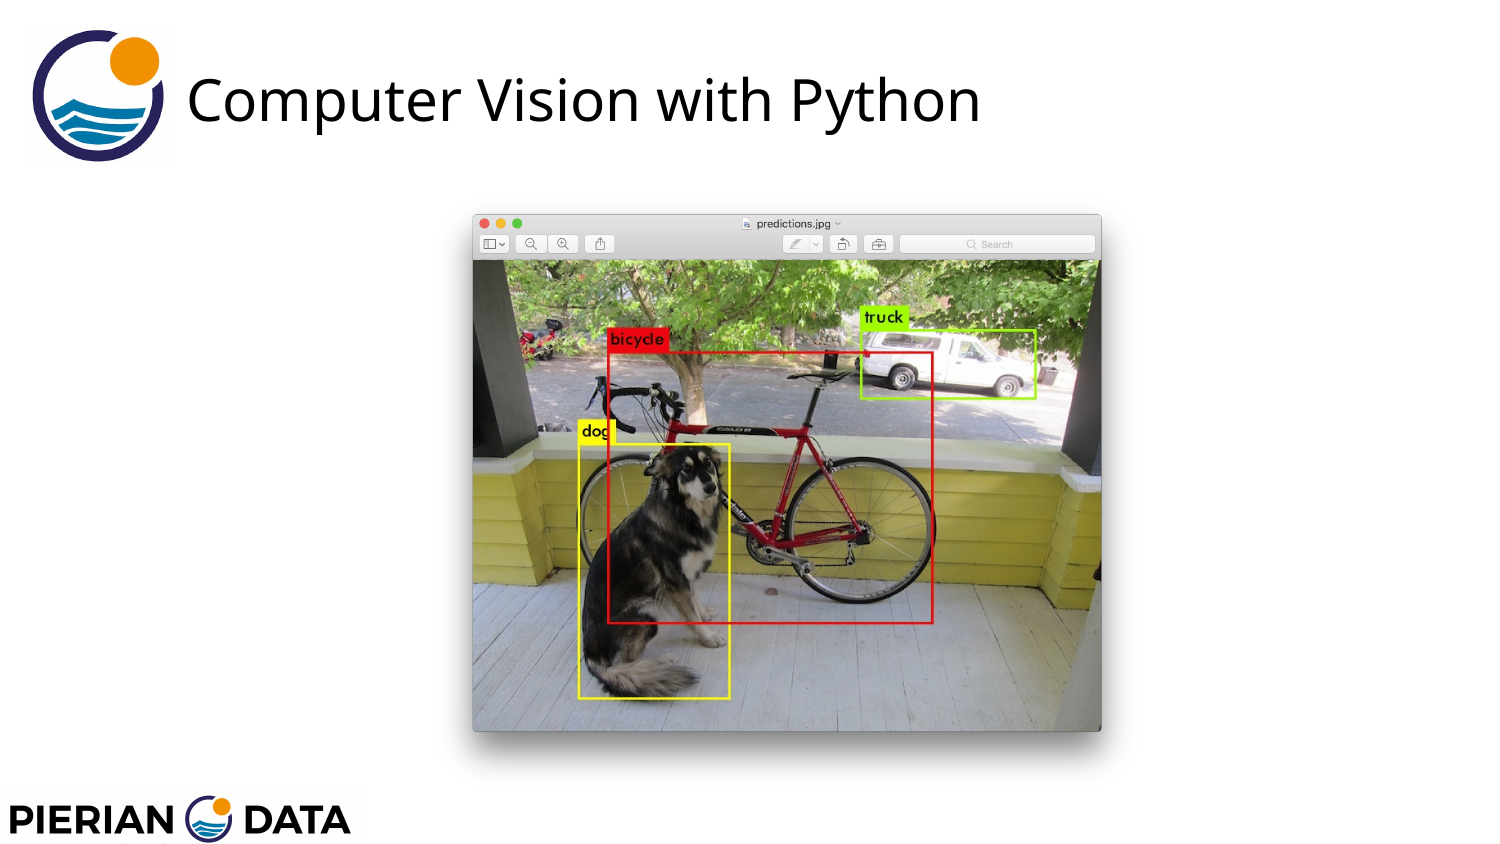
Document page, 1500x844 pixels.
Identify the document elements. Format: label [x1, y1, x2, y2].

picture [426, 188, 1147, 797]
title [172, 48, 1449, 143]
picture [0, 787, 368, 844]
picture [24, 24, 172, 167]
